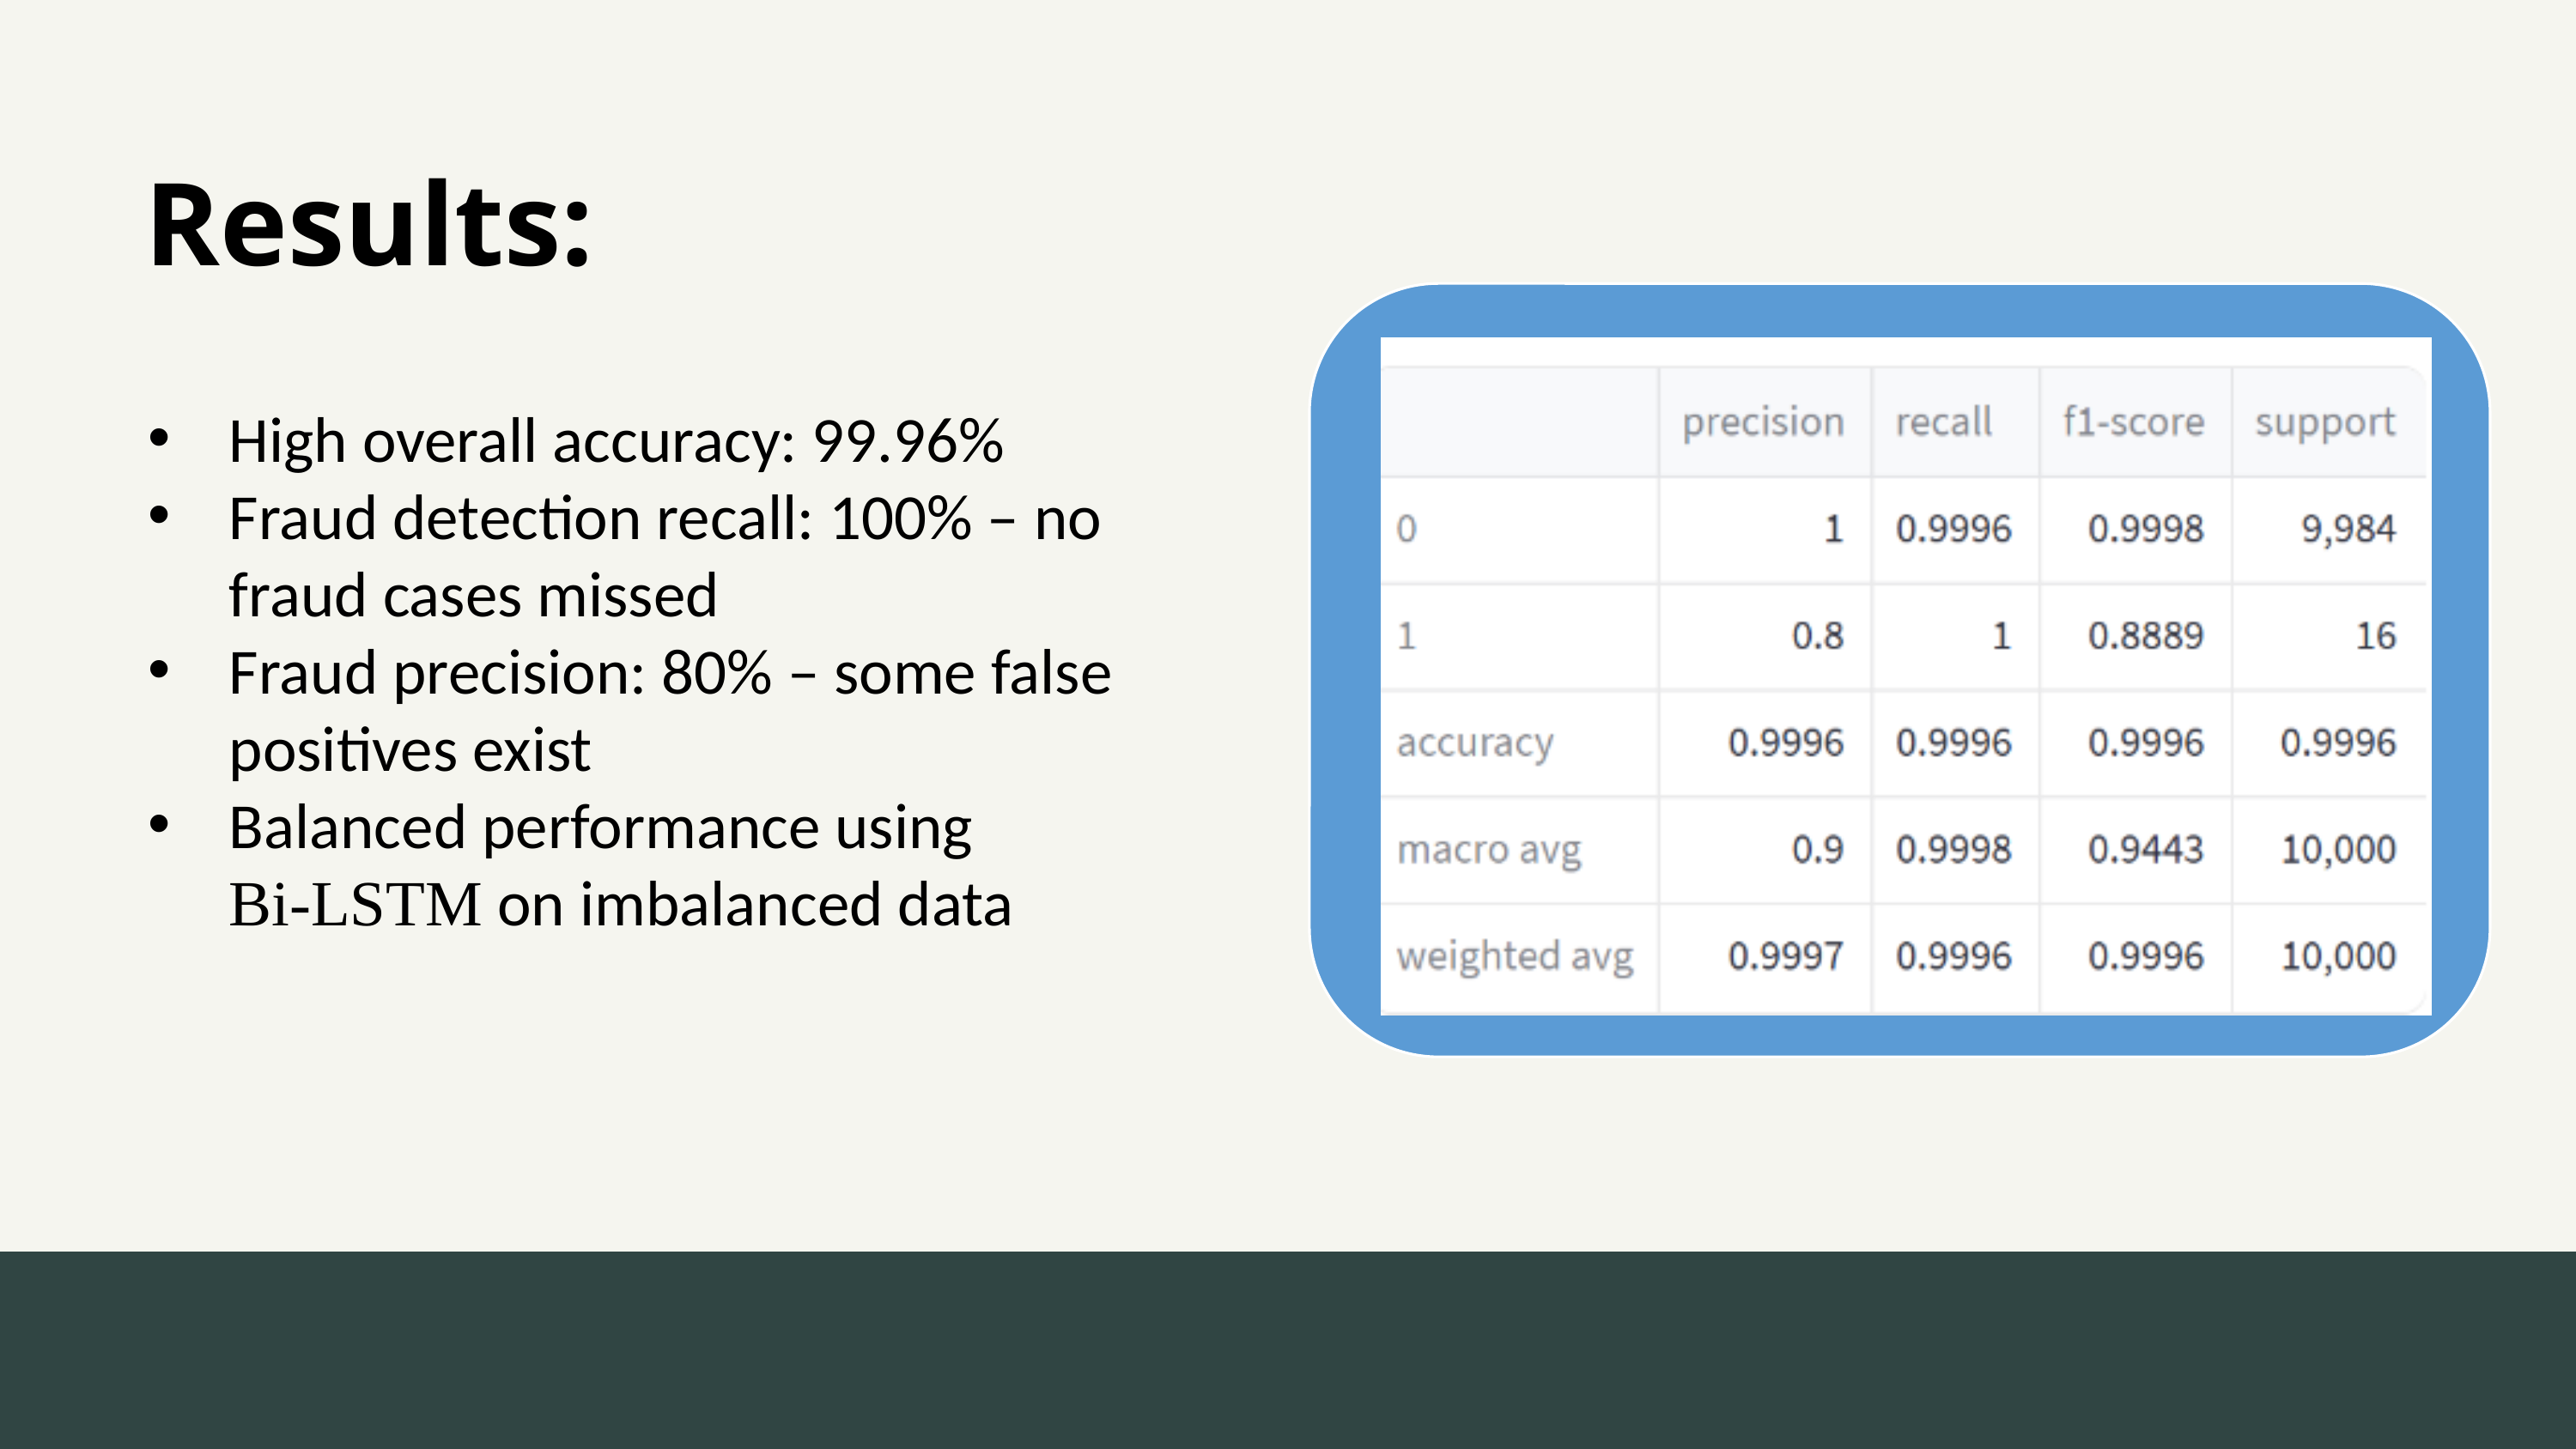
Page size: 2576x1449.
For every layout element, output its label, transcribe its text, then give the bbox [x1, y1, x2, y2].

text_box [144, 397, 1213, 942]
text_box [0, 1252, 2576, 1449]
text_box Results: [144, 129, 1274, 289]
text_box [1308, 282, 2492, 1058]
picture [1381, 337, 2432, 1016]
